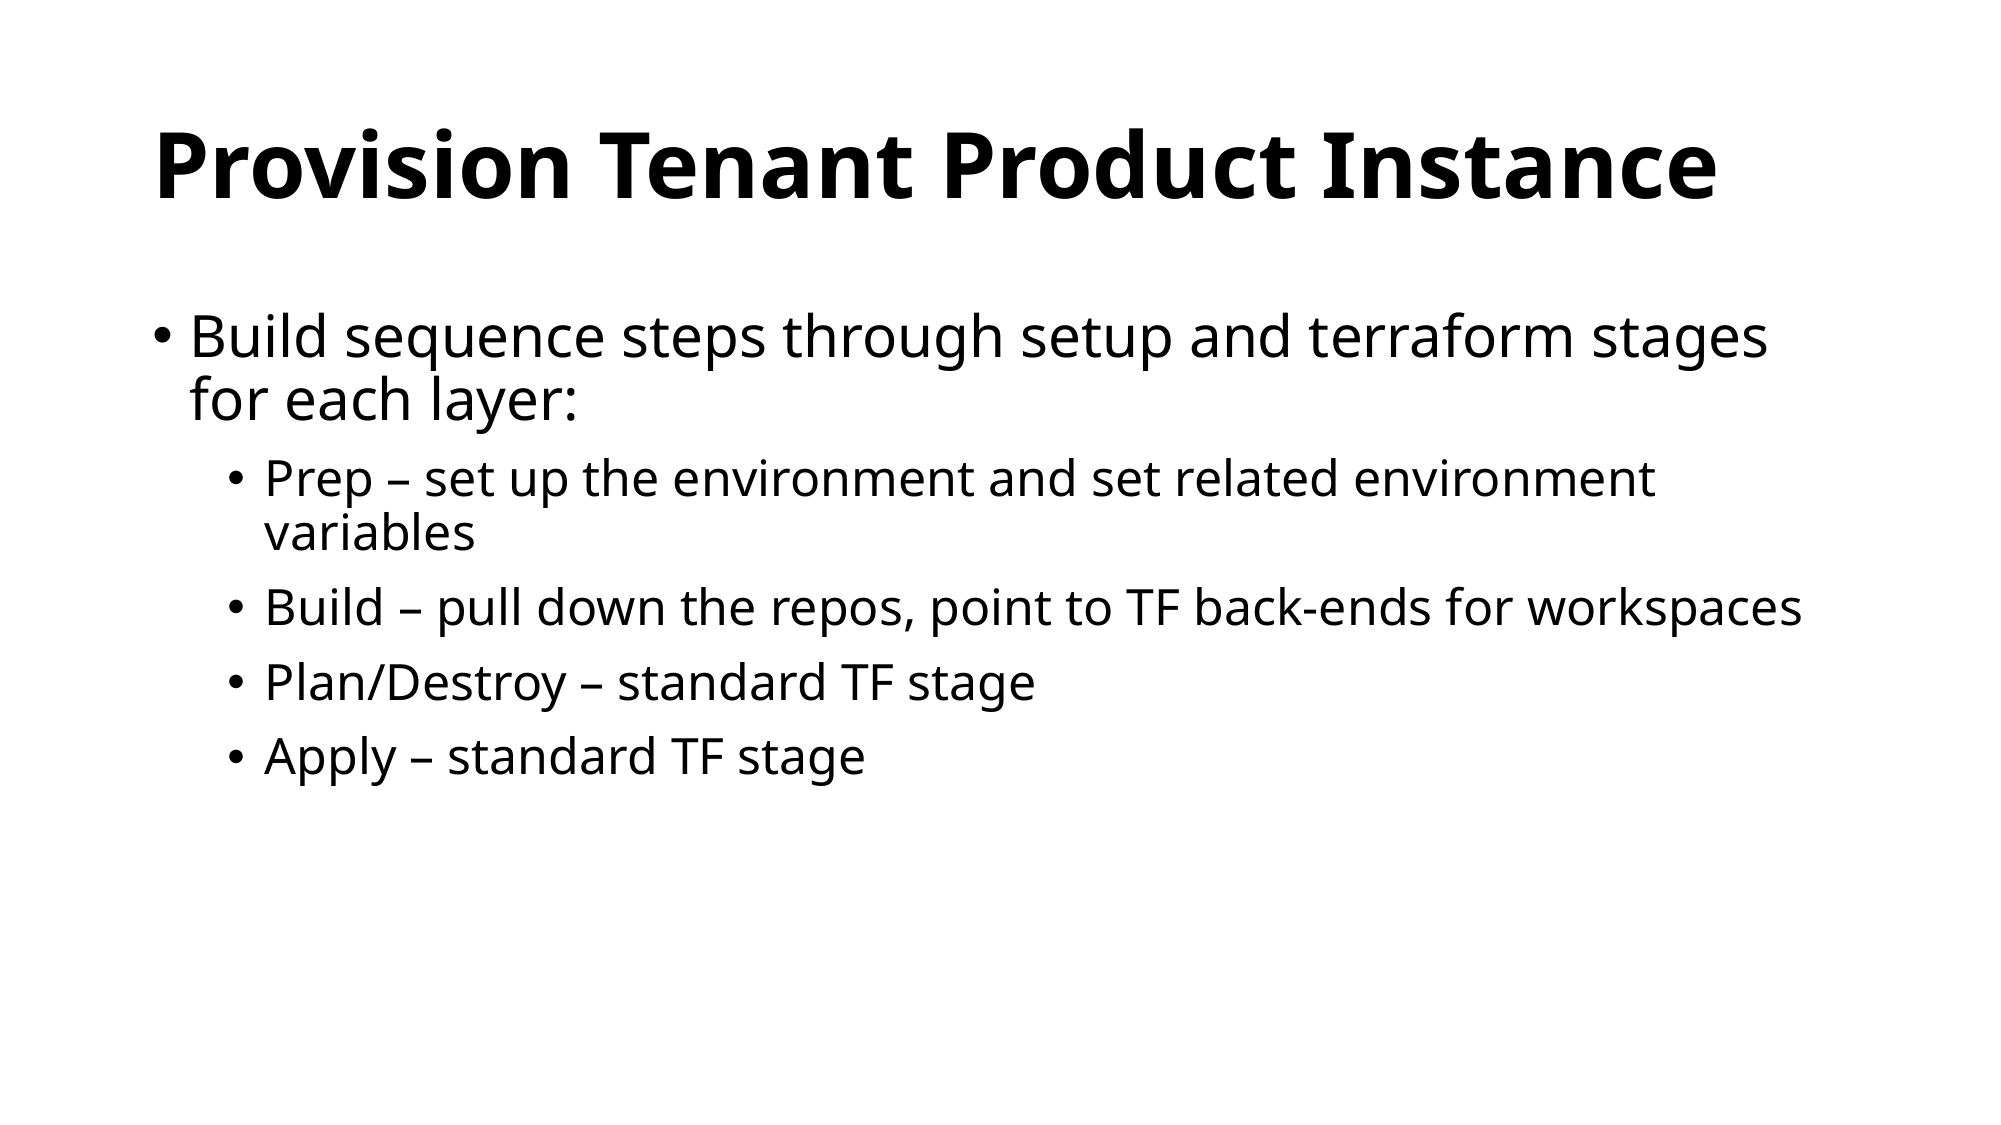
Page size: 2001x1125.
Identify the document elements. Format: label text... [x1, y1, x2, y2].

list Build sequence steps through setup and terraform stages for each layer: Prep – set up the environment and set related environment variables Build – pull down the repos, point to TF back-ends for workspaces Plan/Destroy – standard TF stage Apply – standard TF stage [137, 299, 1863, 1028]
title Provision Tenant Product Instance [137, 59, 1863, 278]
